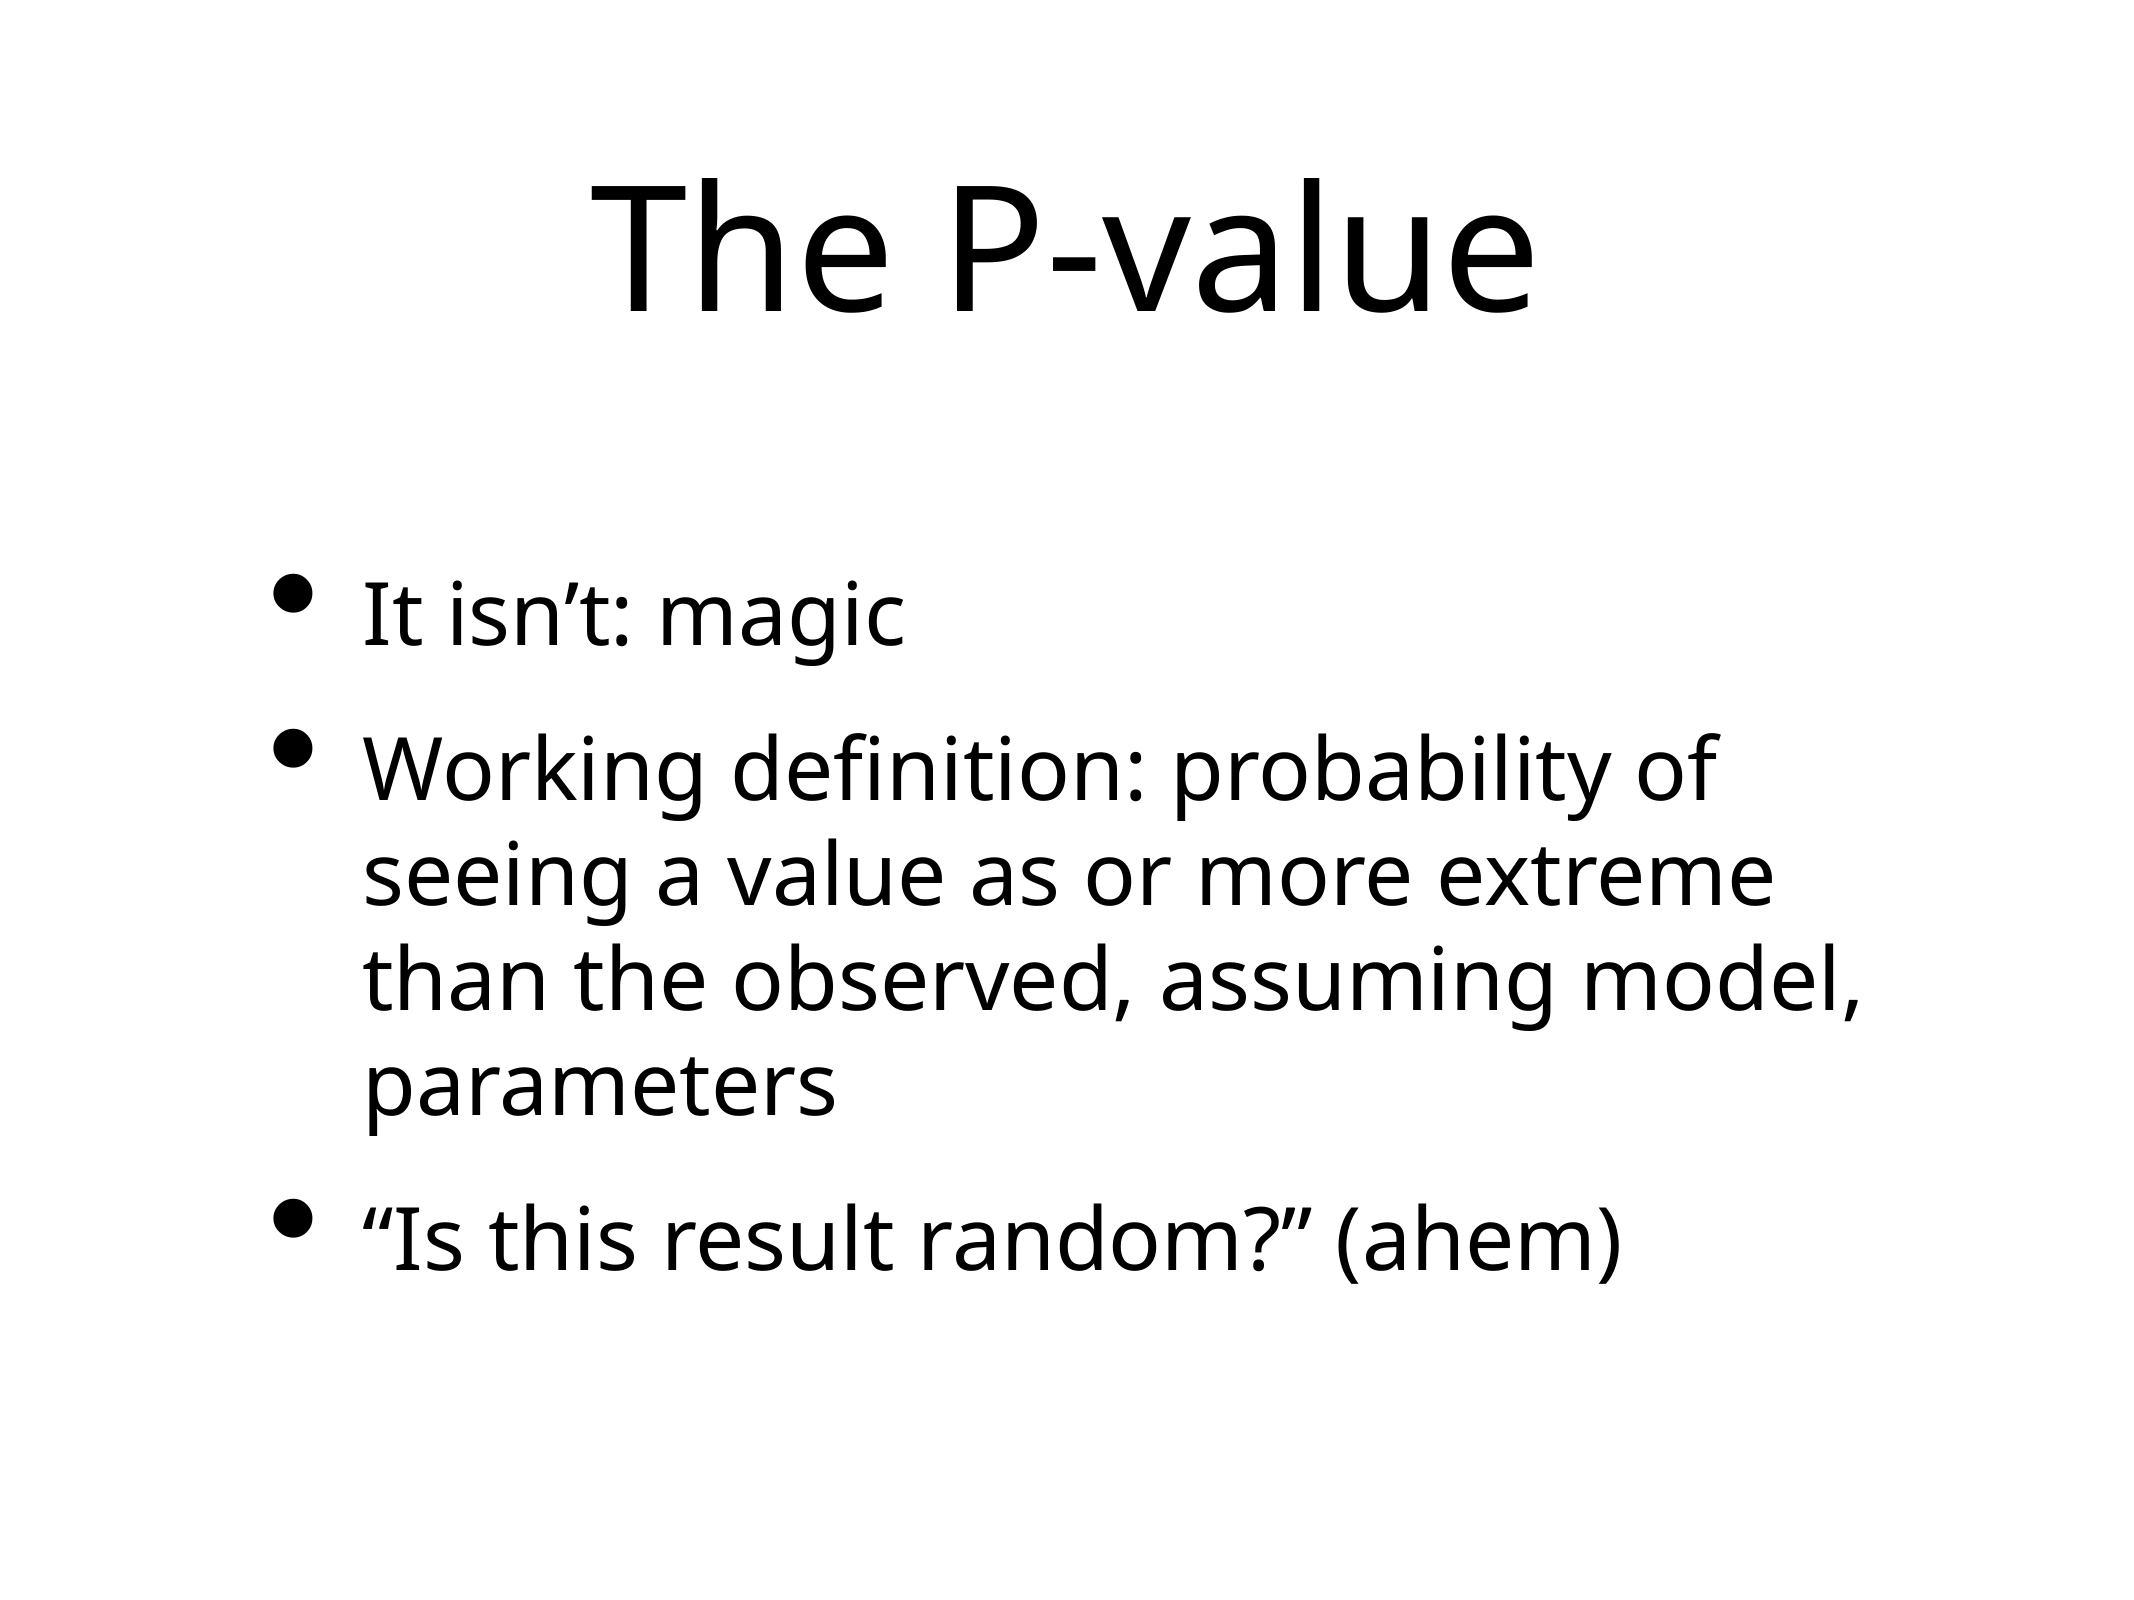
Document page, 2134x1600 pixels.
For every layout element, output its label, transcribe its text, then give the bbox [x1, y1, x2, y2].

title The P-value [207, 41, 1926, 443]
list It isn’t: magic Working definition: probability of seeing a value as or more extreme than the observed, assuming model, parameters “Is this result random?” (ahem) [207, 453, 1926, 1393]
